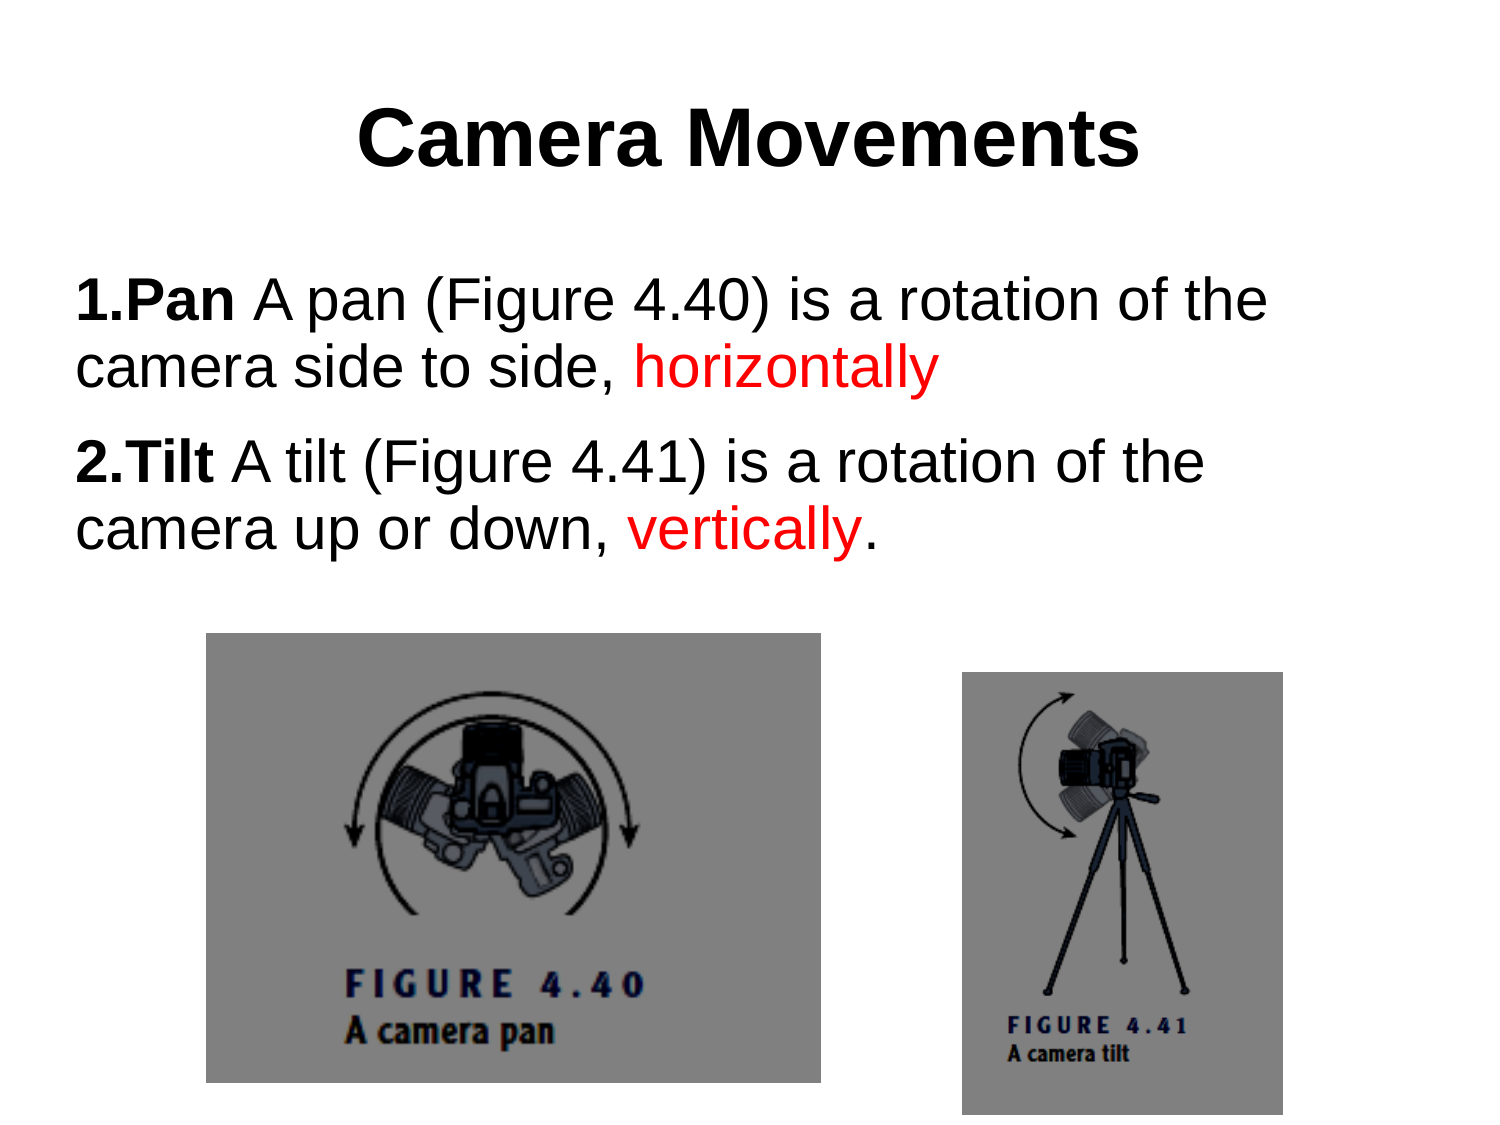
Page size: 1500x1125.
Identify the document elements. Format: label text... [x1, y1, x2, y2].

title Camera Movements [74, 44, 1425, 233]
list Pan A pan (Figure 4.40) is a rotation of the camera side to side, horizontally Tilt A tilt (Figure 4.41) is a rotation of the camera up or down, vertically. [75, 262, 1425, 646]
picture [962, 672, 1283, 1115]
picture [206, 633, 821, 1084]
